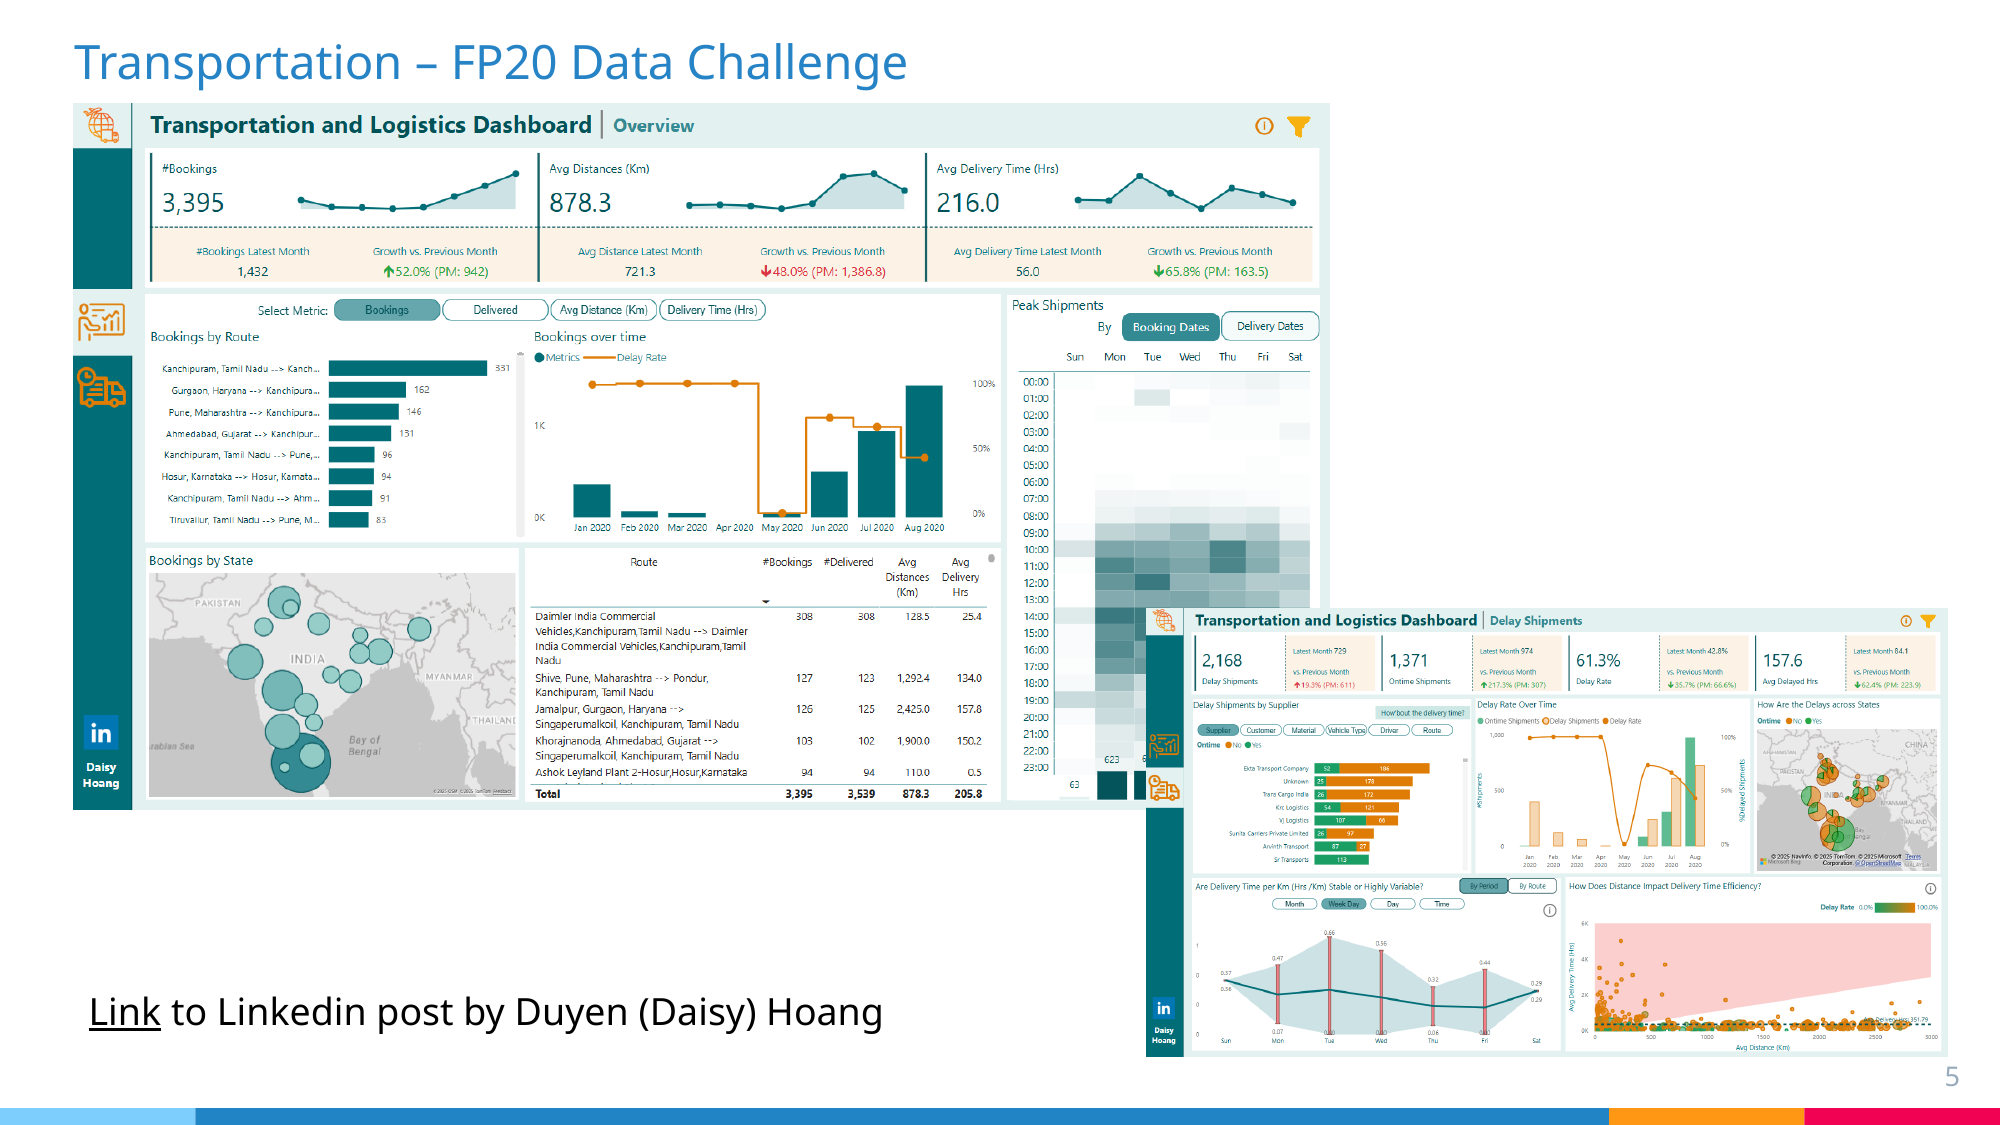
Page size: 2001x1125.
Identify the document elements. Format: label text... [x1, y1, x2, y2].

title Transportation – FP20 Data Challenge [59, 16, 1975, 104]
slide_number 5 [1854, 1043, 1975, 1113]
text_box Link to Linkedin post by Duyen (Daisy) Hoang [73, 935, 1141, 1047]
picture [73, 103, 1948, 1058]
